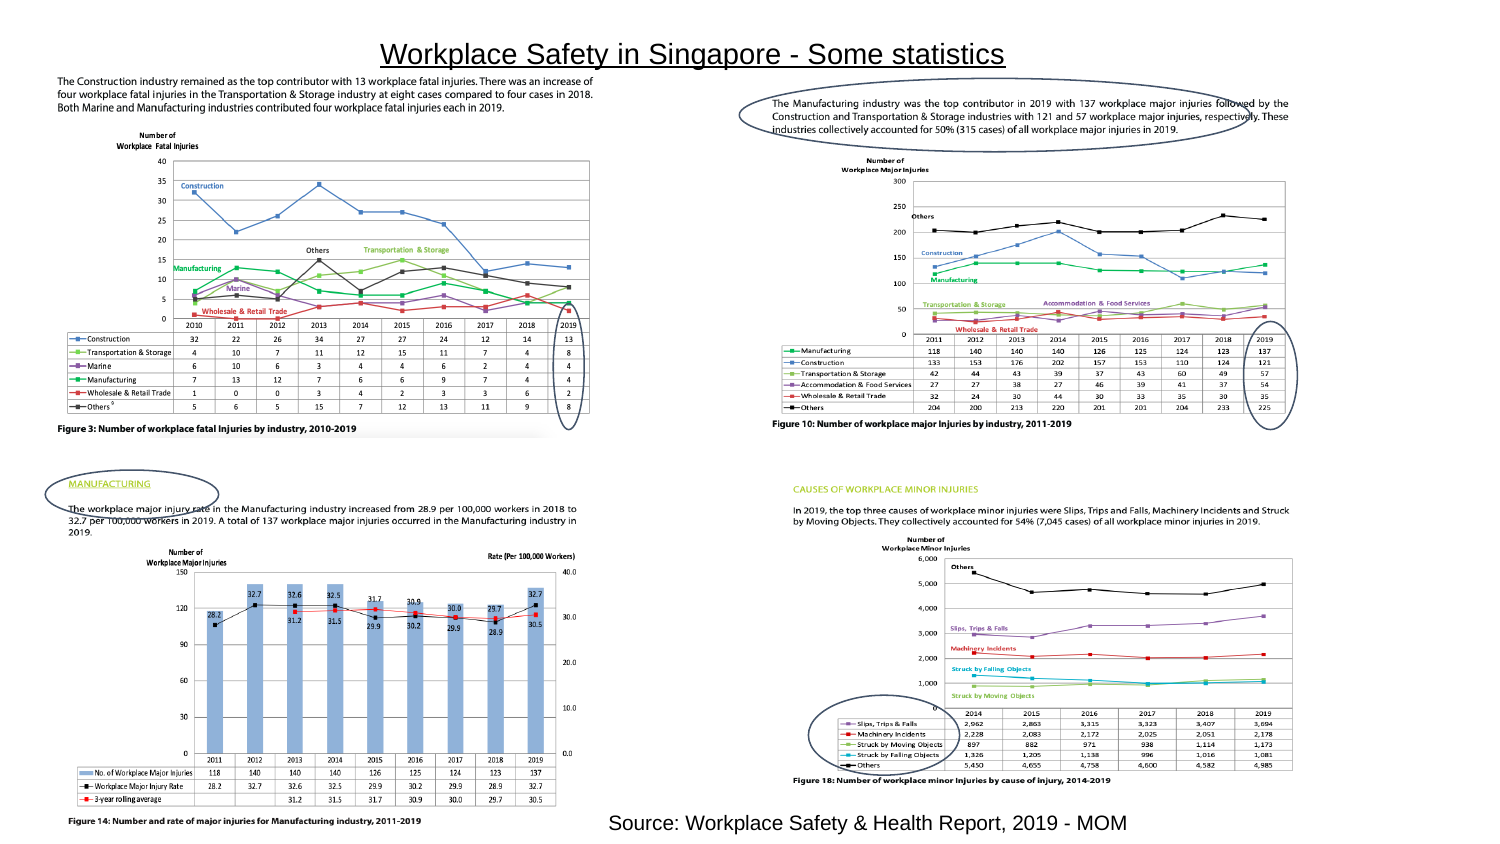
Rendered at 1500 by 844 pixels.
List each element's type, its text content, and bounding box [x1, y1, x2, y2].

picture [44, 73, 635, 439]
picture [763, 88, 1306, 430]
text_box Workplace Safety in Singapore - Some statistics [248, 20, 1137, 86]
picture [781, 478, 1306, 790]
text_box Source: Workplace Safety & Health Report, 2019 - MOM [593, 797, 1175, 844]
picture [54, 474, 597, 833]
text_box [739, 101, 758, 129]
text_box [829, 78, 1160, 87]
text_box [45, 487, 49, 502]
